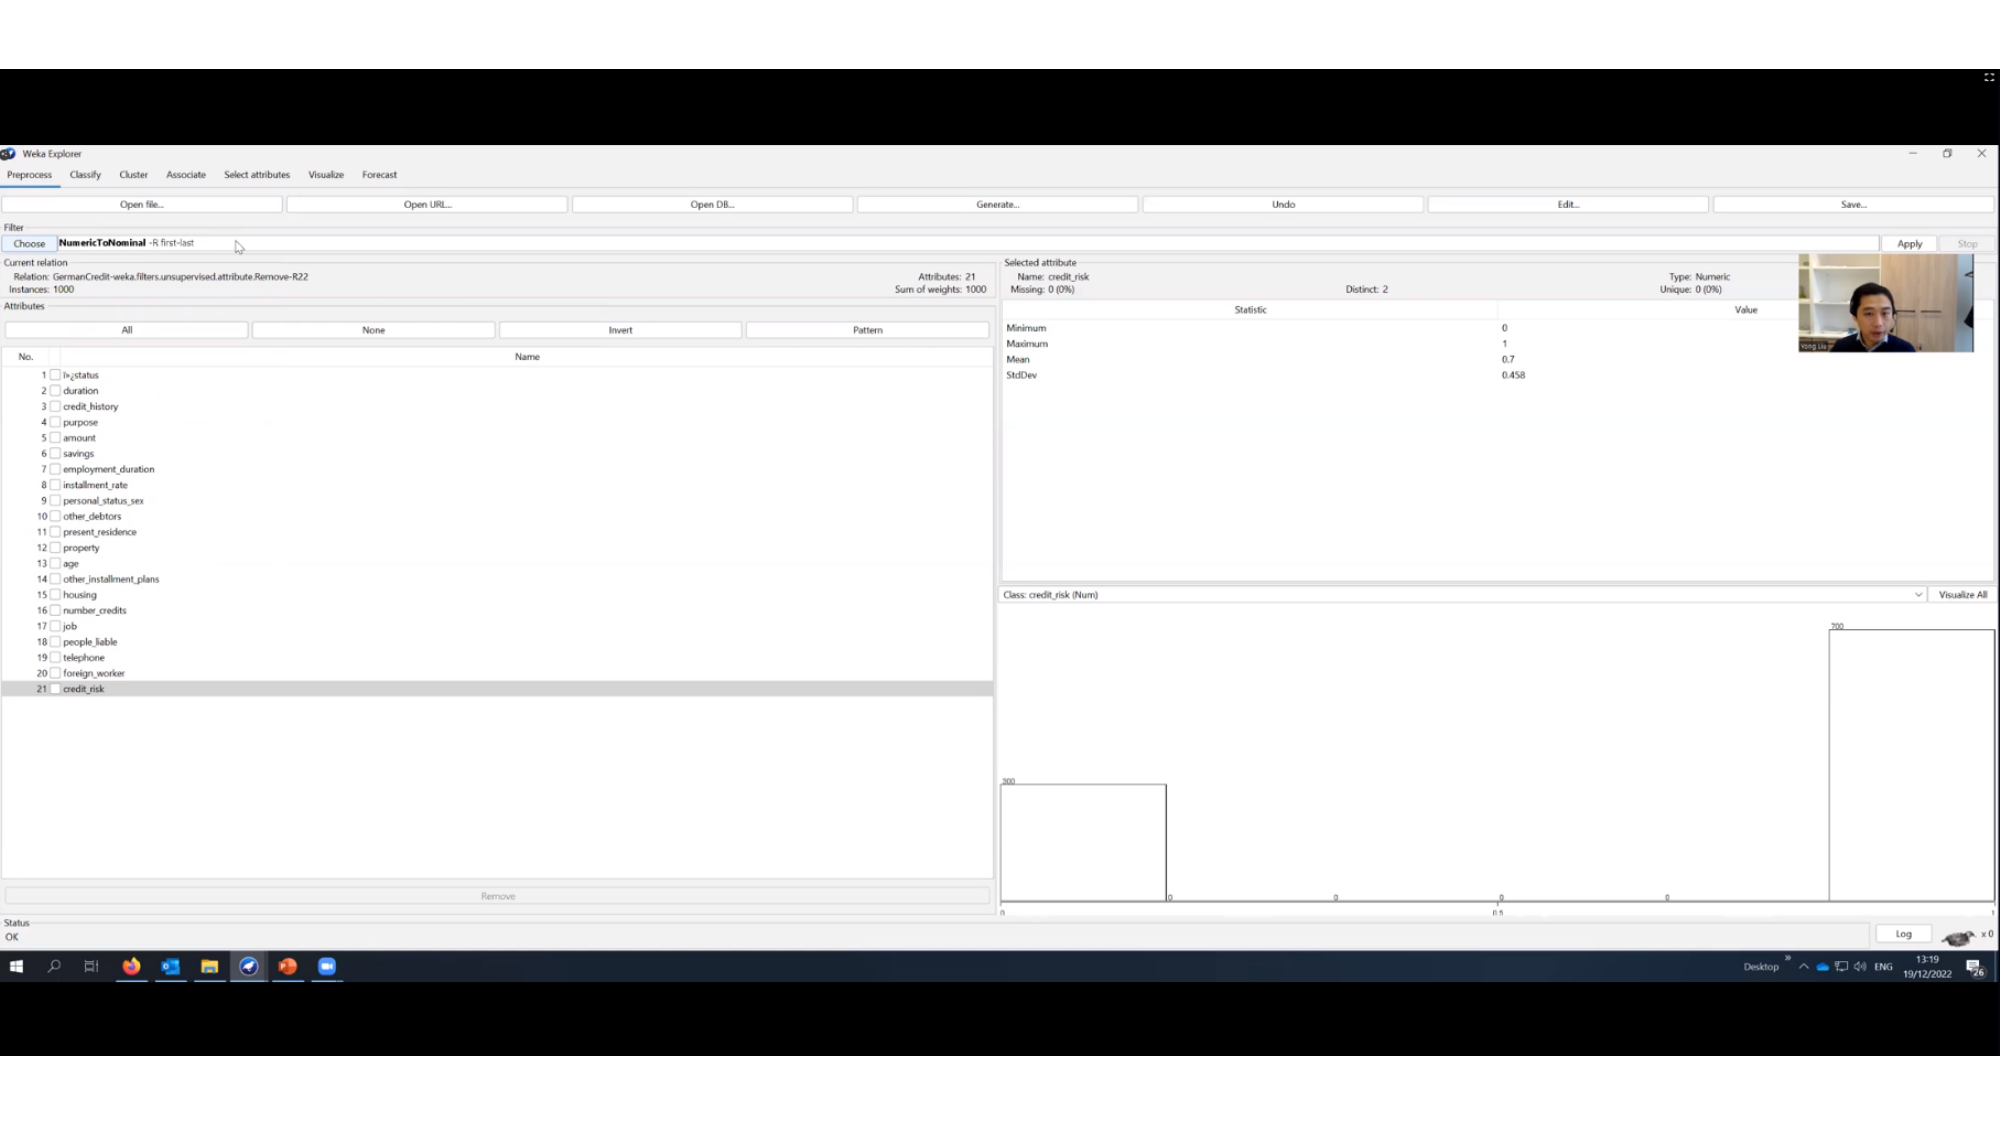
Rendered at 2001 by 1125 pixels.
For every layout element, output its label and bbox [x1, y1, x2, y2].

picture [0, 68, 2000, 1057]
